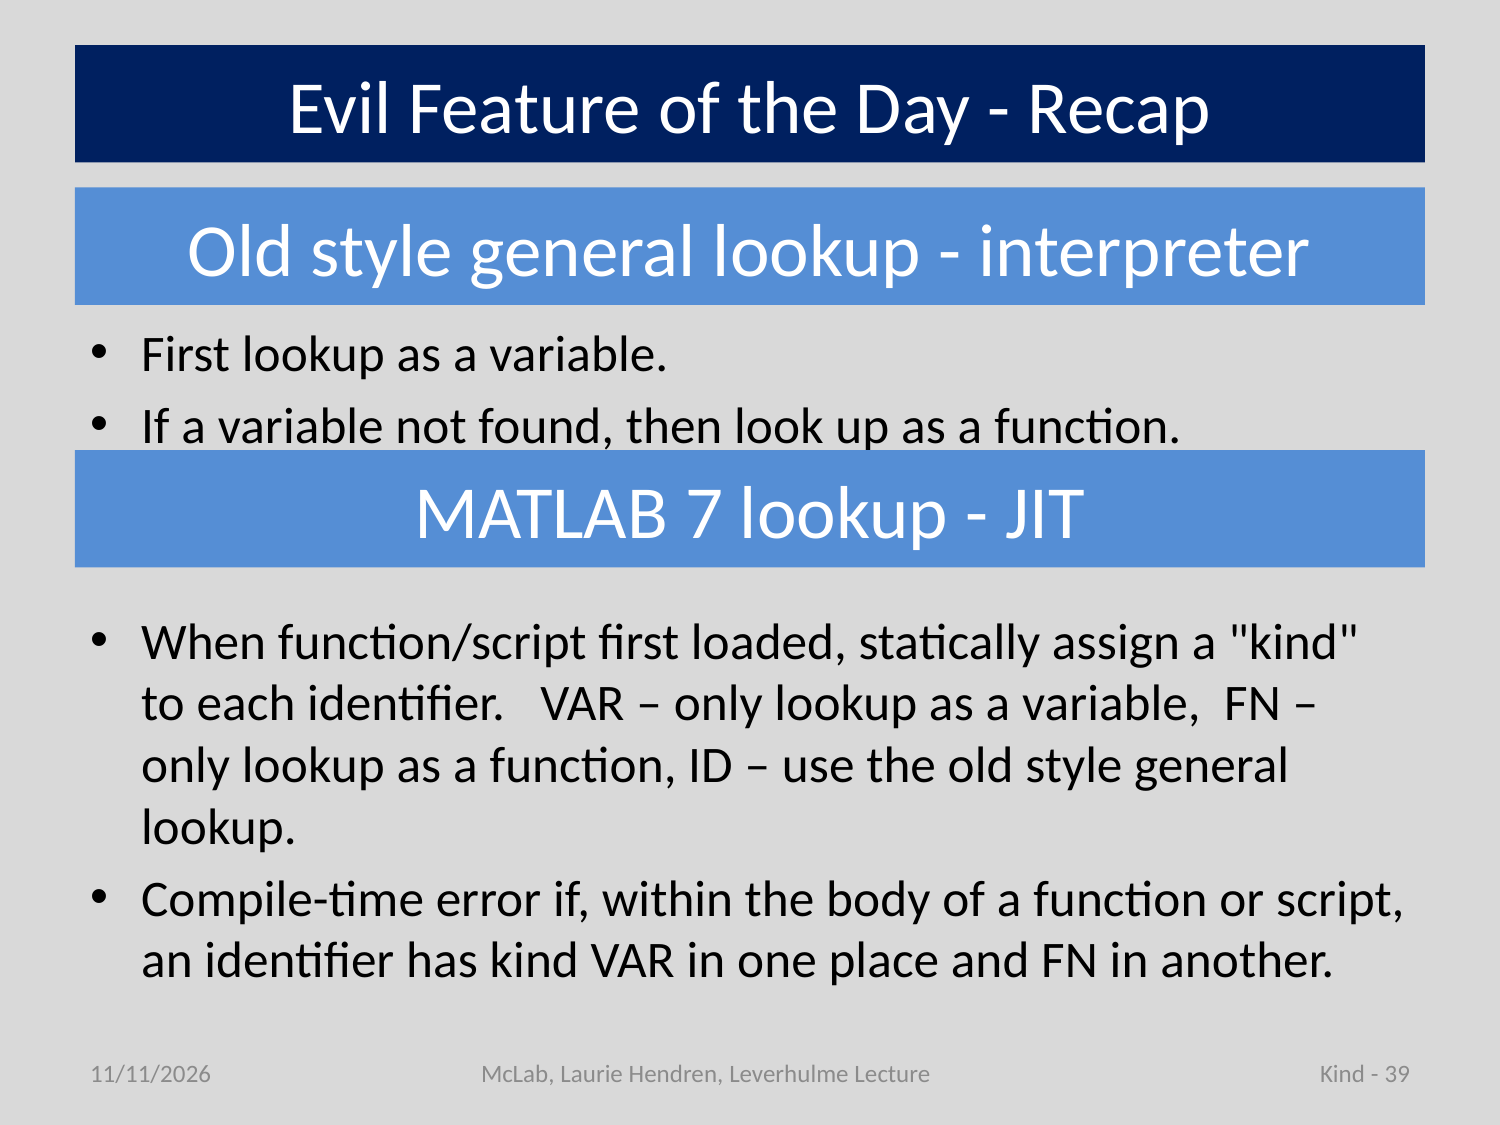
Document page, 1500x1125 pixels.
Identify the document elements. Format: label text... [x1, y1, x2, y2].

list First lookup as a variable. If a variable not found, then look up as a function. When function/script first loaded, statically assign a "kind" to each identifier. VAR – only lookup as a variable, FN – only lookup as a function, ID – use the old style general lookup. Compile-time error if, within the body of a function or script, an identifier has kind VAR in one place and FN in another. [75, 568, 1425, 1025]
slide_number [75, 1042, 250, 1103]
footer McLab, Laurie Hendren, Leverhulme Lecture [300, 1042, 1113, 1103]
text_box MATLAB 7 lookup - JIT [74, 450, 1425, 568]
slide_number Kind - 39 [1262, 1042, 1425, 1103]
text_box Old style general lookup - interpreter [74, 187, 1425, 305]
title Evil Feature of the Day - Recap [75, 45, 1425, 163]
list First lookup as a variable. If a variable not found, then look up as a function. When function/script first loaded, statically assign a "kind" to each identifier. VAR – only lookup as a variable, FN – only lookup as a function, ID – use the old style general lookup. Compile-time error if, within the body of a function or script, an identifier has kind VAR in one place and FN in another. [75, 312, 1425, 450]
